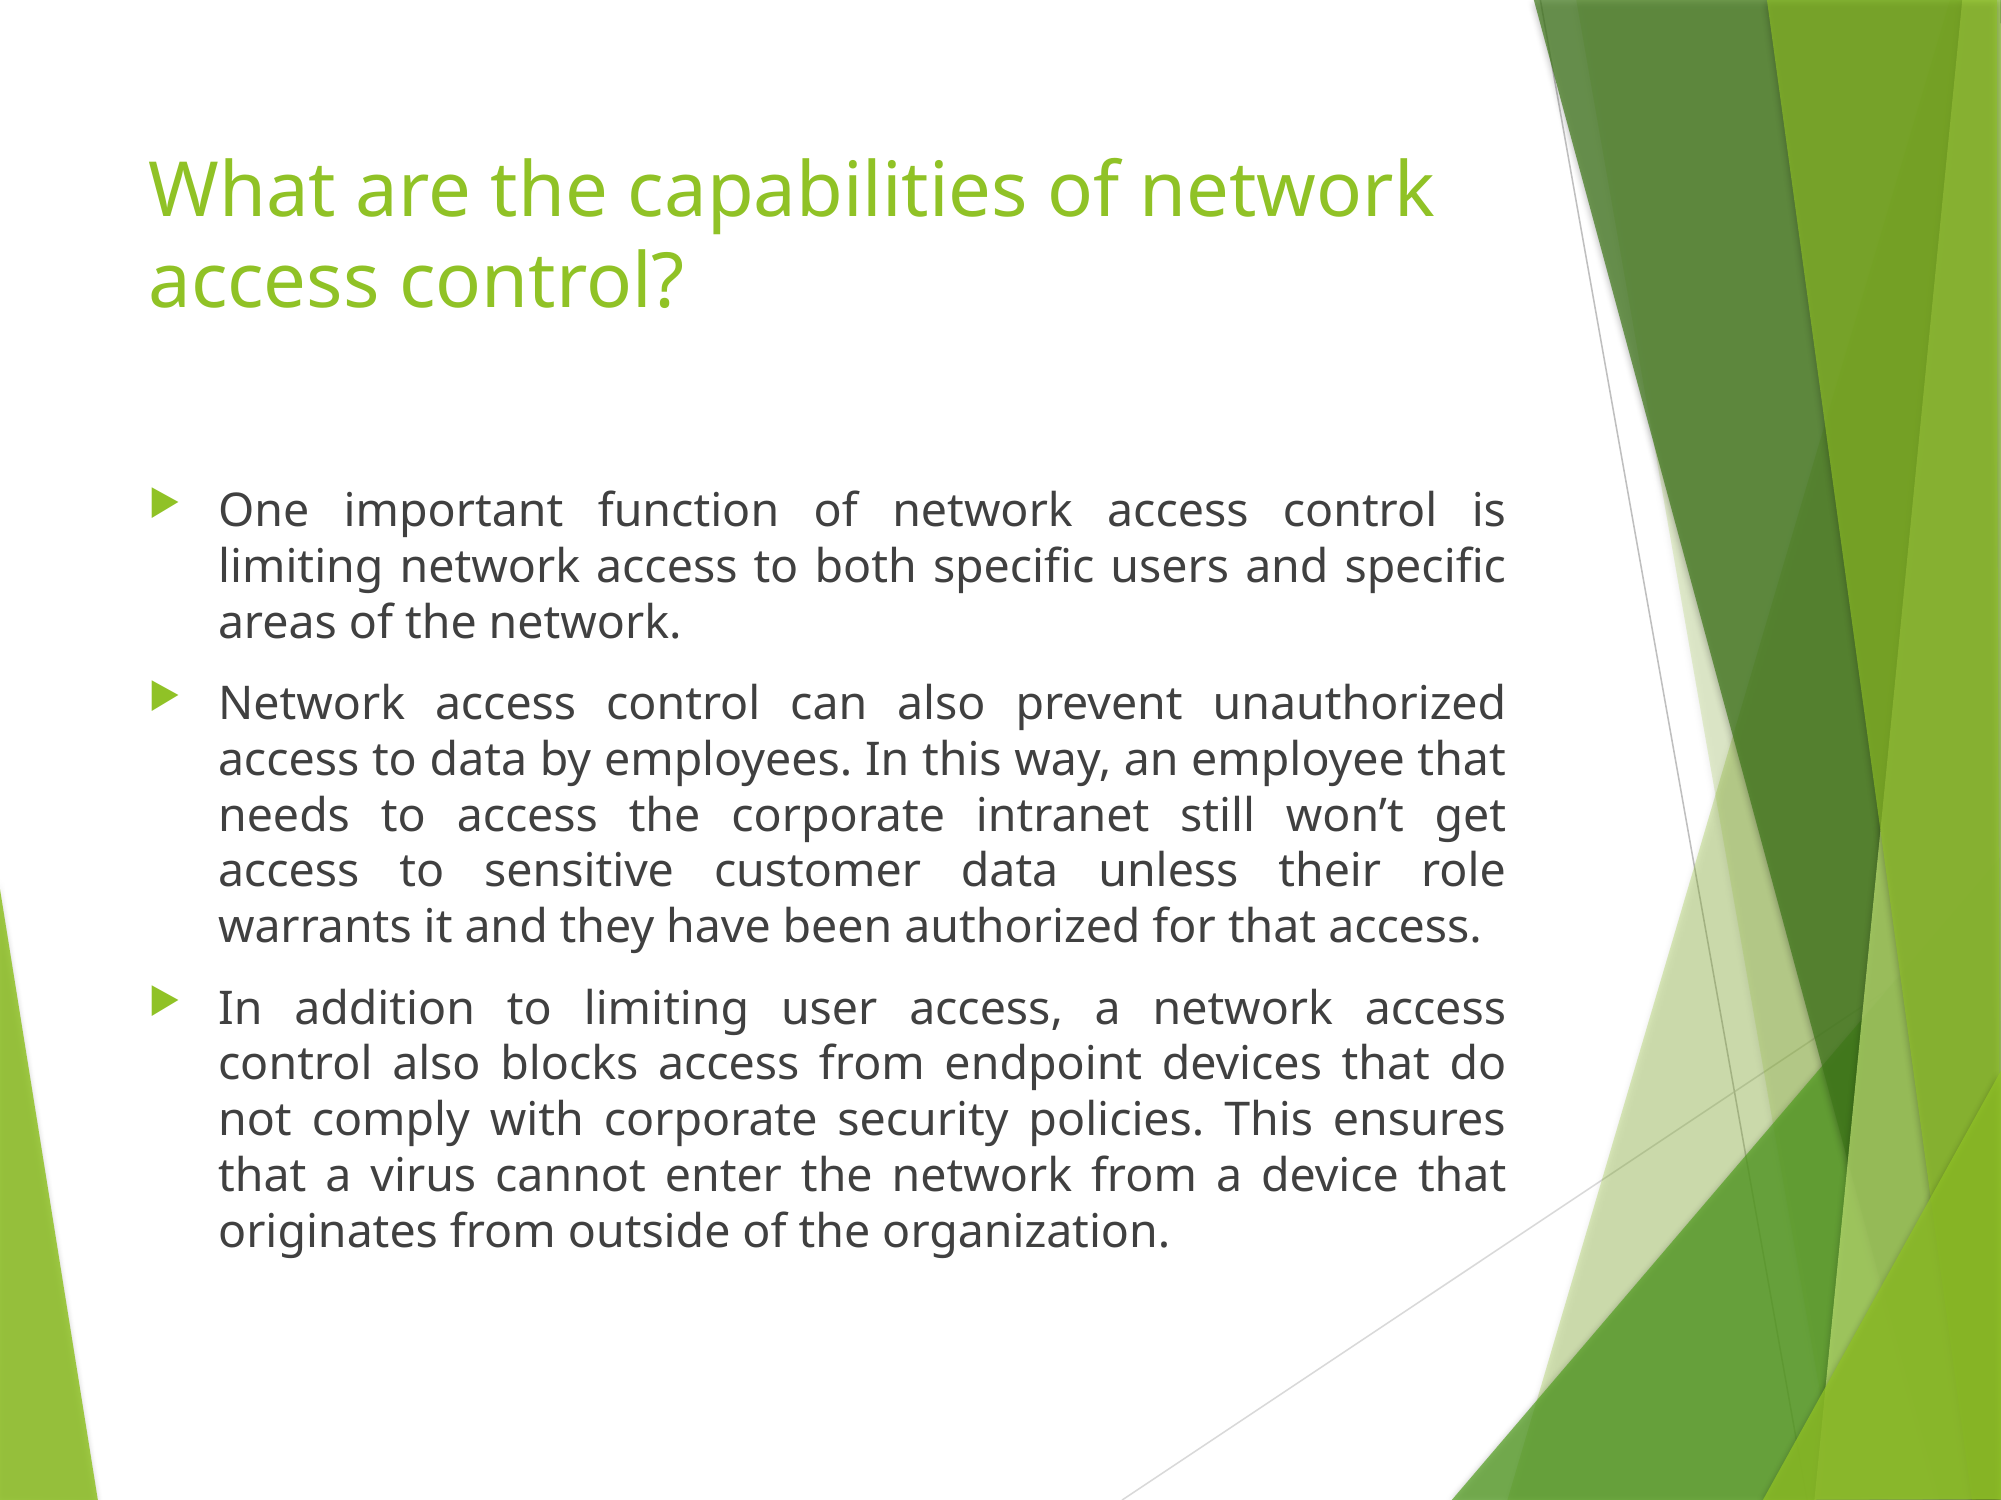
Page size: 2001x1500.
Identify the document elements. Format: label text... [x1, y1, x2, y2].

list One important function of network access control is limiting network access to both specific users and specific areas of the network. Network access control can also prevent unauthorized access to data by employees. In this way, an employee that needs to access the corporate intranet still won’t get access to sensitive customer data unless their role warrants it and they have been authorized for that access. In addition to limiting user access, a network access control also blocks access from endpoint devices that do not comply with corporate security policies. This ensures that a virus cannot enter the network from a device that originates from outside of the organization. [133, 472, 1522, 1322]
title What are the capabilities of network access control? [133, 133, 1522, 423]
